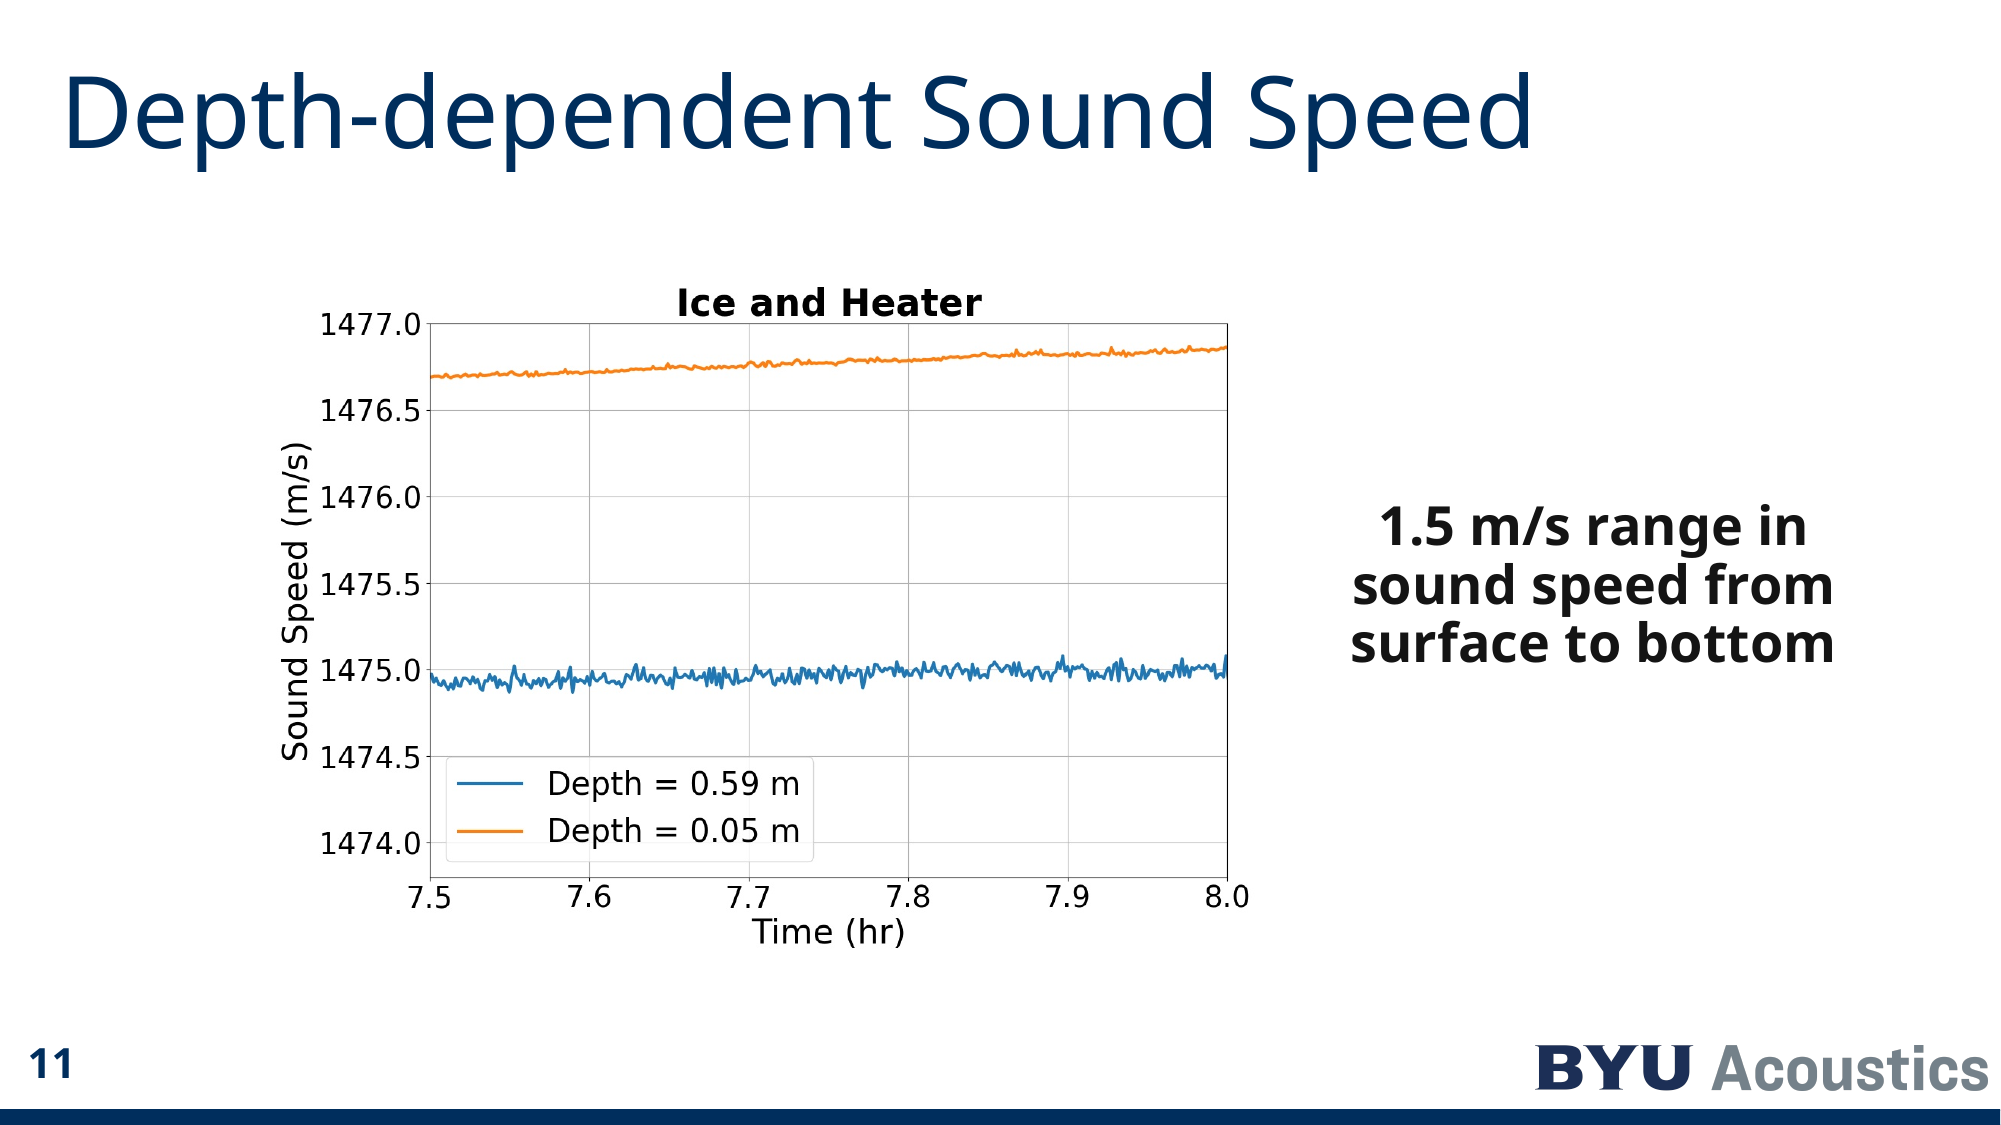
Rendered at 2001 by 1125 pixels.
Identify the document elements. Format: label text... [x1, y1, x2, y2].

slide_number 11 [12, 1035, 122, 1096]
picture [1535, 1045, 1988, 1091]
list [270, 232, 1333, 991]
text_box 1.5 m/s range in sound speed from surface to bottom [1333, 491, 1856, 732]
title Depth-dependent Sound Speed [45, 45, 1770, 189]
